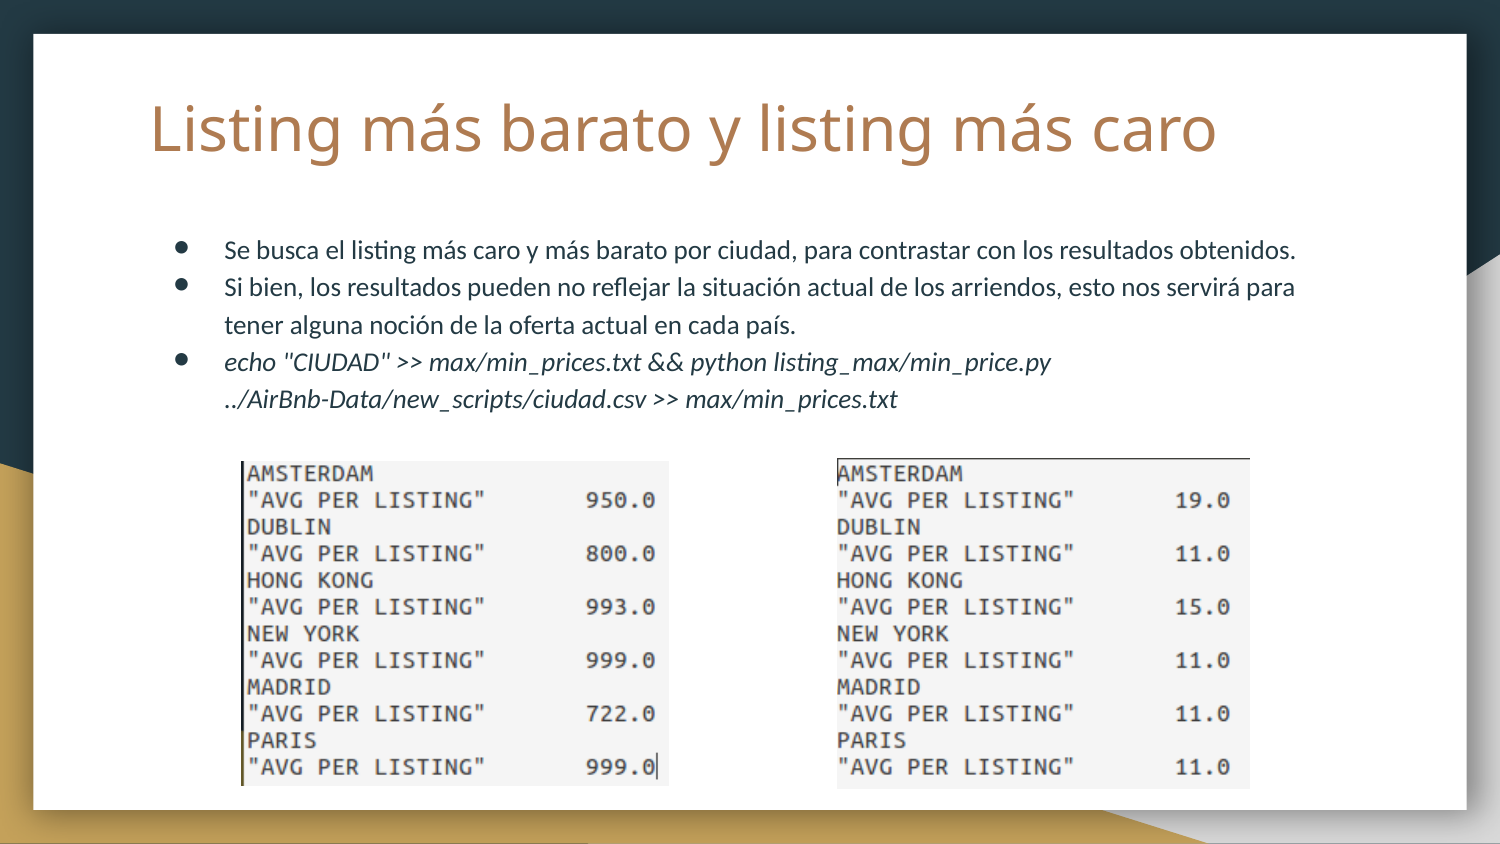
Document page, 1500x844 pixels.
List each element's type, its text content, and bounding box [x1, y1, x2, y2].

picture [241, 461, 669, 786]
list Se busca el listing más caro y más barato por ciudad, para contrastar con los resultados obtenidos. Si bien, los resultados pueden no reflejar la situación actual de los arriendos, esto nos servirá para tener alguna noción de la oferta actual en cada país. echo "CIUDAD" >> max/min_prices.txt && python listing_max/min_price.py ../AirBnb-Data/new_scripts/ciudad.csv >> max/min_prices.txt [134, 212, 1366, 614]
title Listing más barato y listing más caro [134, 73, 1366, 212]
picture [837, 458, 1251, 789]
